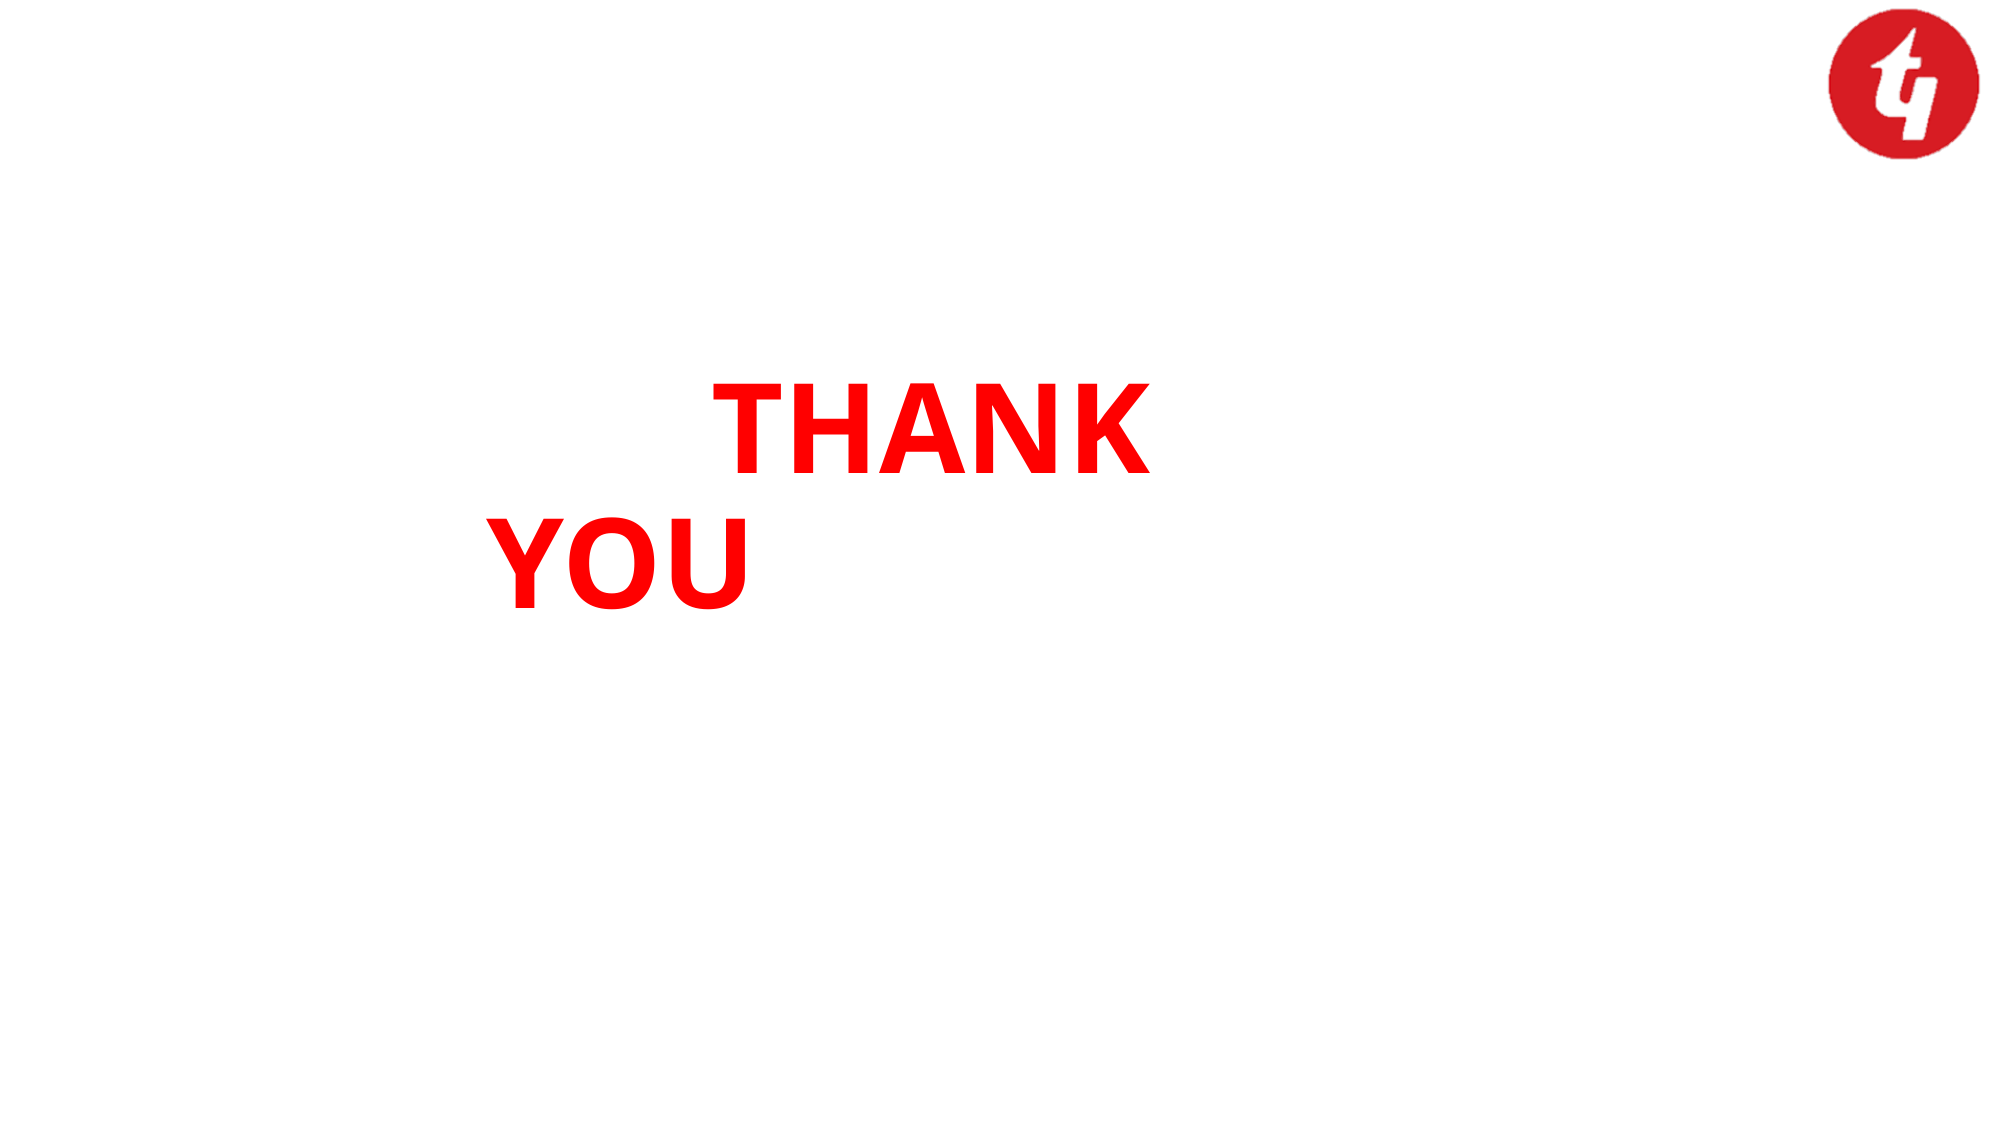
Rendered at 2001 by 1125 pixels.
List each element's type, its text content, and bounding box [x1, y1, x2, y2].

title THANK YOU [471, 337, 1393, 743]
picture [1808, 1, 1999, 164]
